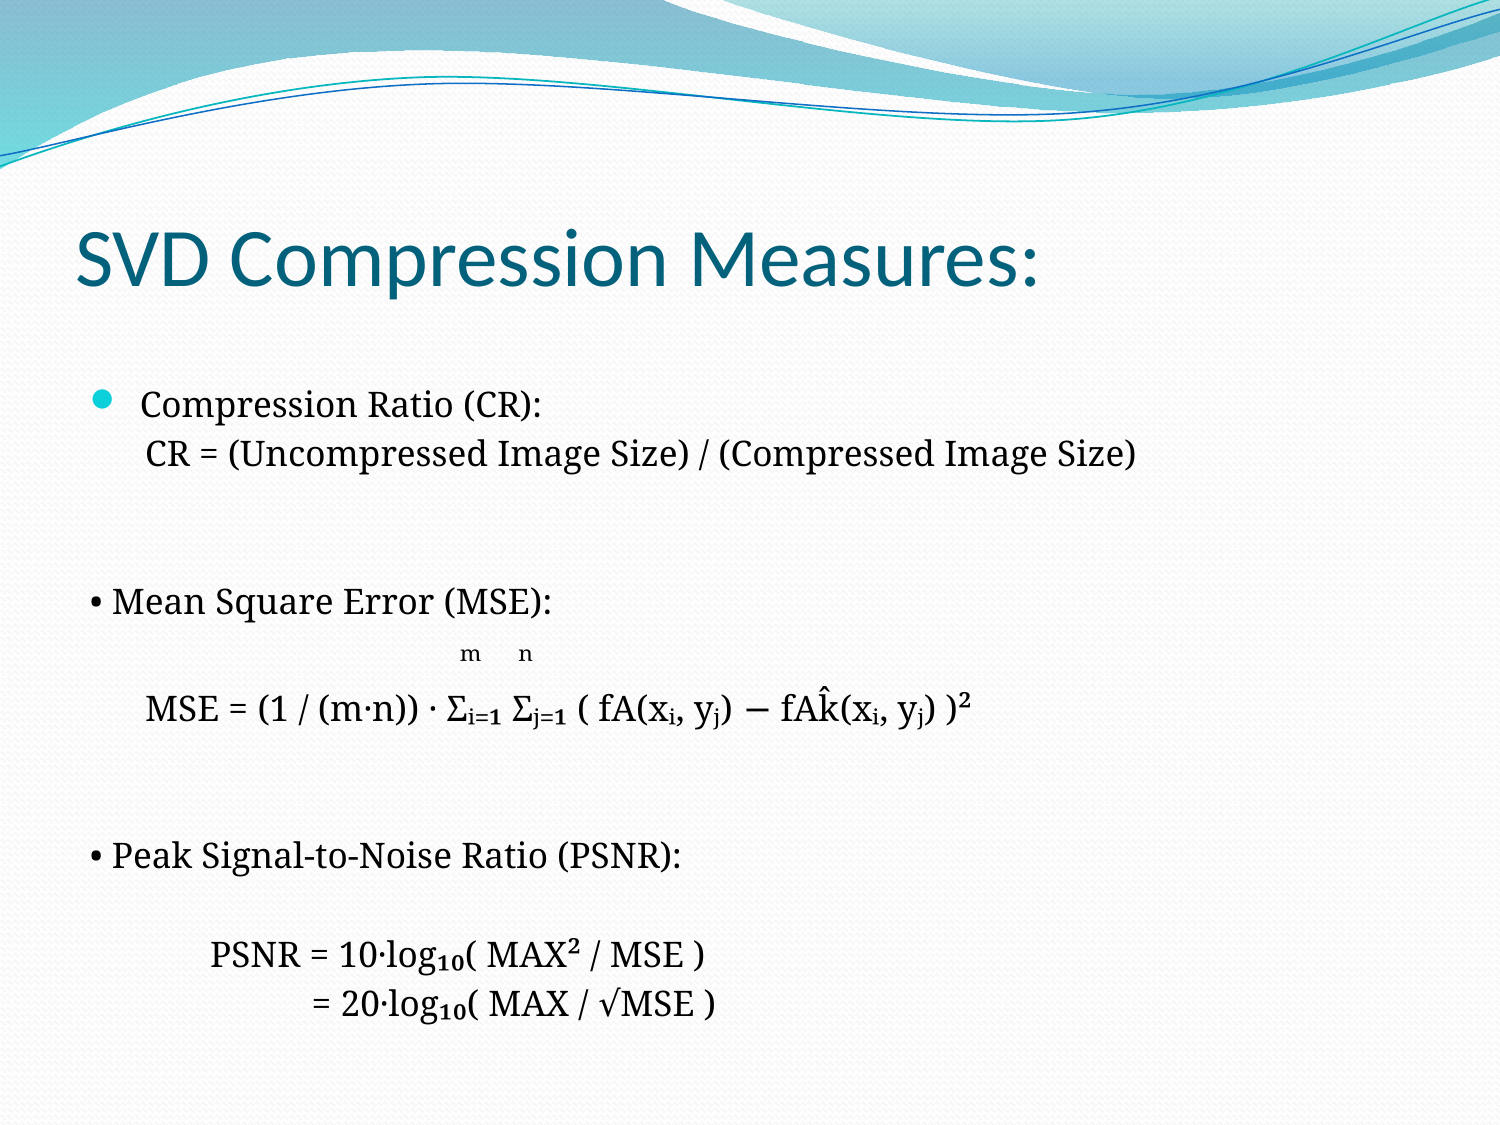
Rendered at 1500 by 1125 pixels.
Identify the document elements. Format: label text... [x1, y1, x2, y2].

list Compression Ratio (CR): CR = (Uncompressed Image Size) / (Compressed Image Size) • Mean Square Error (MSE): ᵐ ⁿ MSE = (1 / (m·n)) · Σᵢ₌₁ Σⱼ₌₁ ( fA(xᵢ, yⱼ) − fAk̂(xᵢ, yⱼ) )² • Peak Signal-to-Noise Ratio (PSNR): PSNR = 10·log₁₀( MAX² / MSE ) = 20·log₁₀( MAX / √MSE ) [75, 317, 1425, 1038]
title SVD Compression Measures: [75, 115, 1425, 303]
